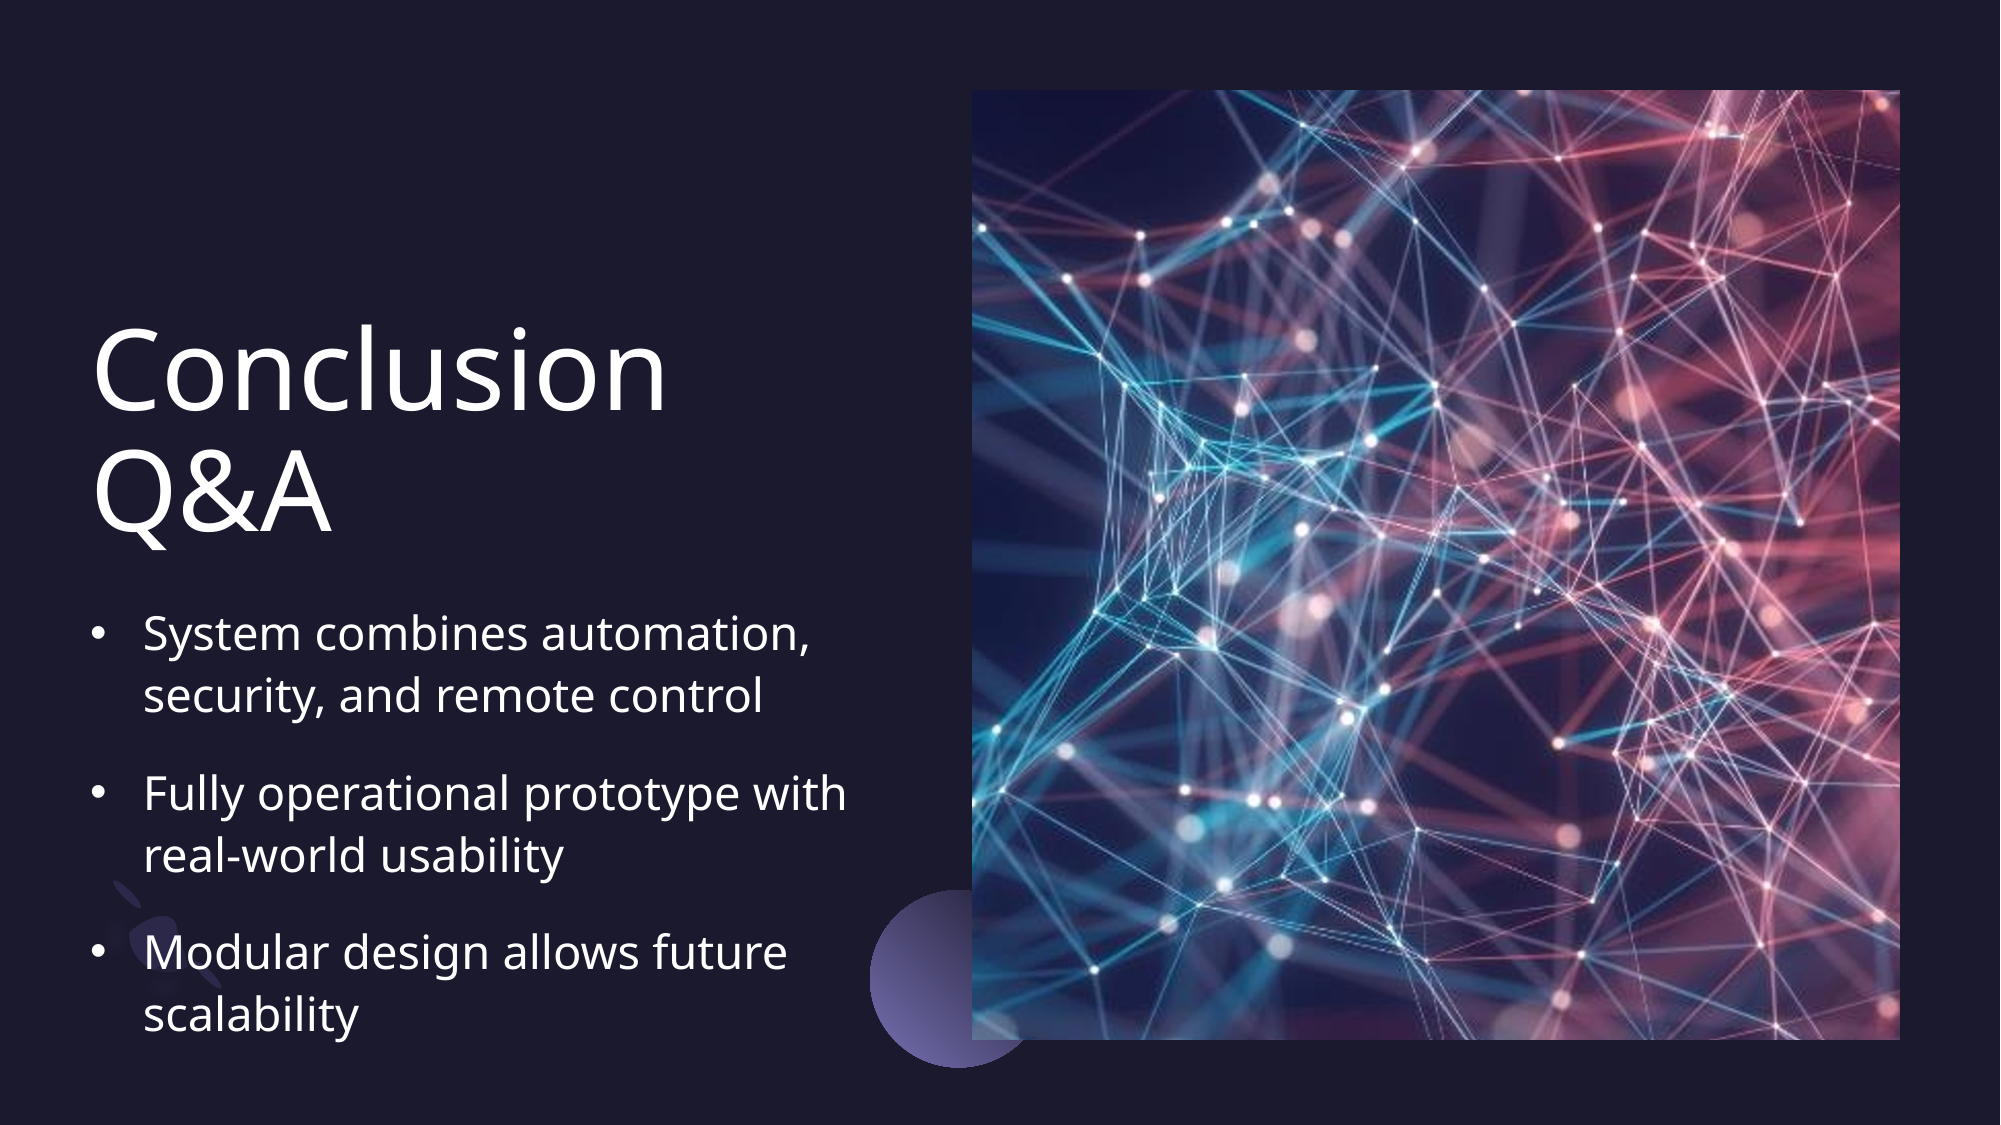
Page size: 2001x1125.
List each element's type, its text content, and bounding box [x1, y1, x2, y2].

list System combines automation, security, and remote control Fully operational prototype with real-world usability Modular design allows future scalability [90, 598, 940, 1043]
picture [972, 90, 1900, 1040]
title Conclusion Q&A [90, 90, 940, 557]
